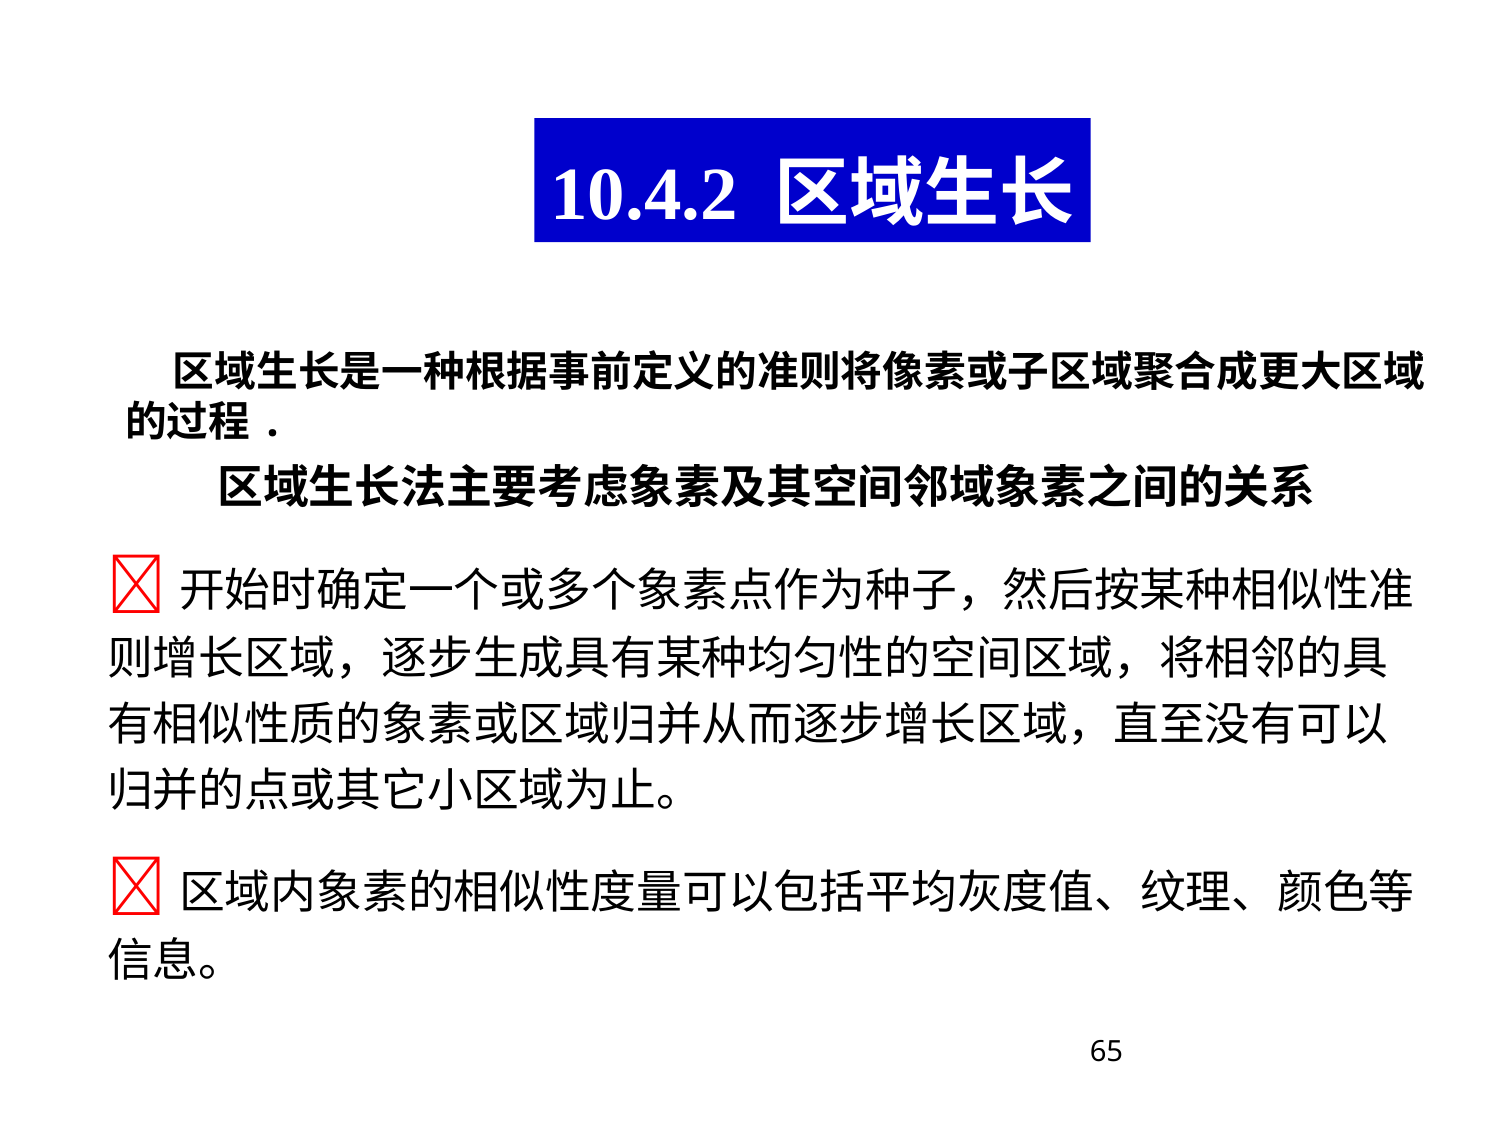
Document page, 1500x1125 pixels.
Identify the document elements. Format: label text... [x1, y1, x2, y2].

slide_number 65 [1074, 1024, 1451, 1103]
text_box 区域生长是一种根据事前定义的准则将像素或子区域聚合成更大区域的过程. [110, 336, 1446, 453]
text_box 区域生长法主要考虑象素及其空间邻域象素之间的关系 开始时确定一个或多个象素点作为种子，然后按某种相似性准则增长区域，逐步生成具有某种均匀性的空间区域，将相邻的具有相似性质的象素或区域归并从而逐步增长区域，直至没有可以归并的点或其它小区域为止。 区域内象素的相似性度量可以包括平均灰度值、纹理、颜色等信息。 [92, 439, 1440, 994]
text_box 10.4.2 区域生长 [534, 118, 1091, 243]
